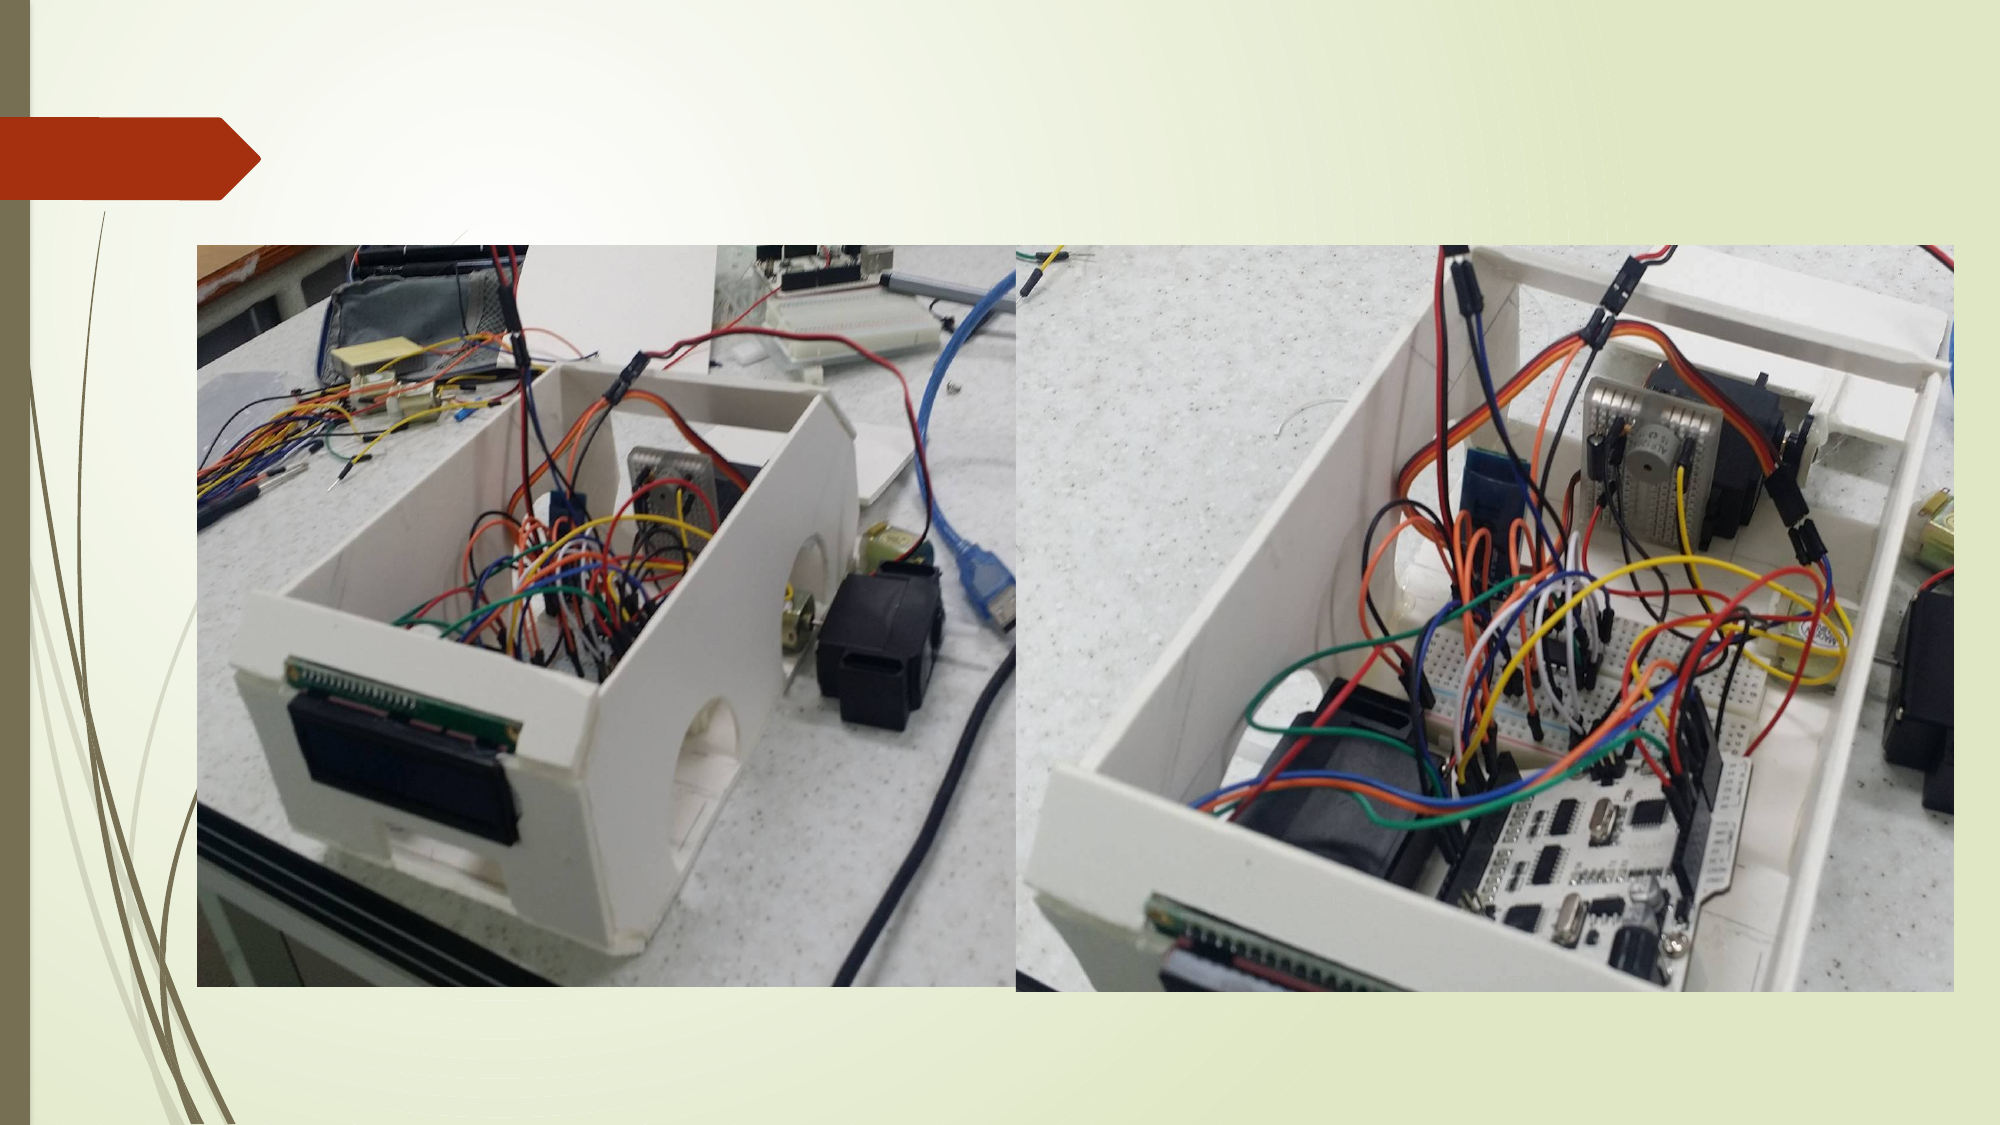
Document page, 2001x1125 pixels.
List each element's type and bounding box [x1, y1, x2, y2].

picture [196, 245, 1955, 992]
